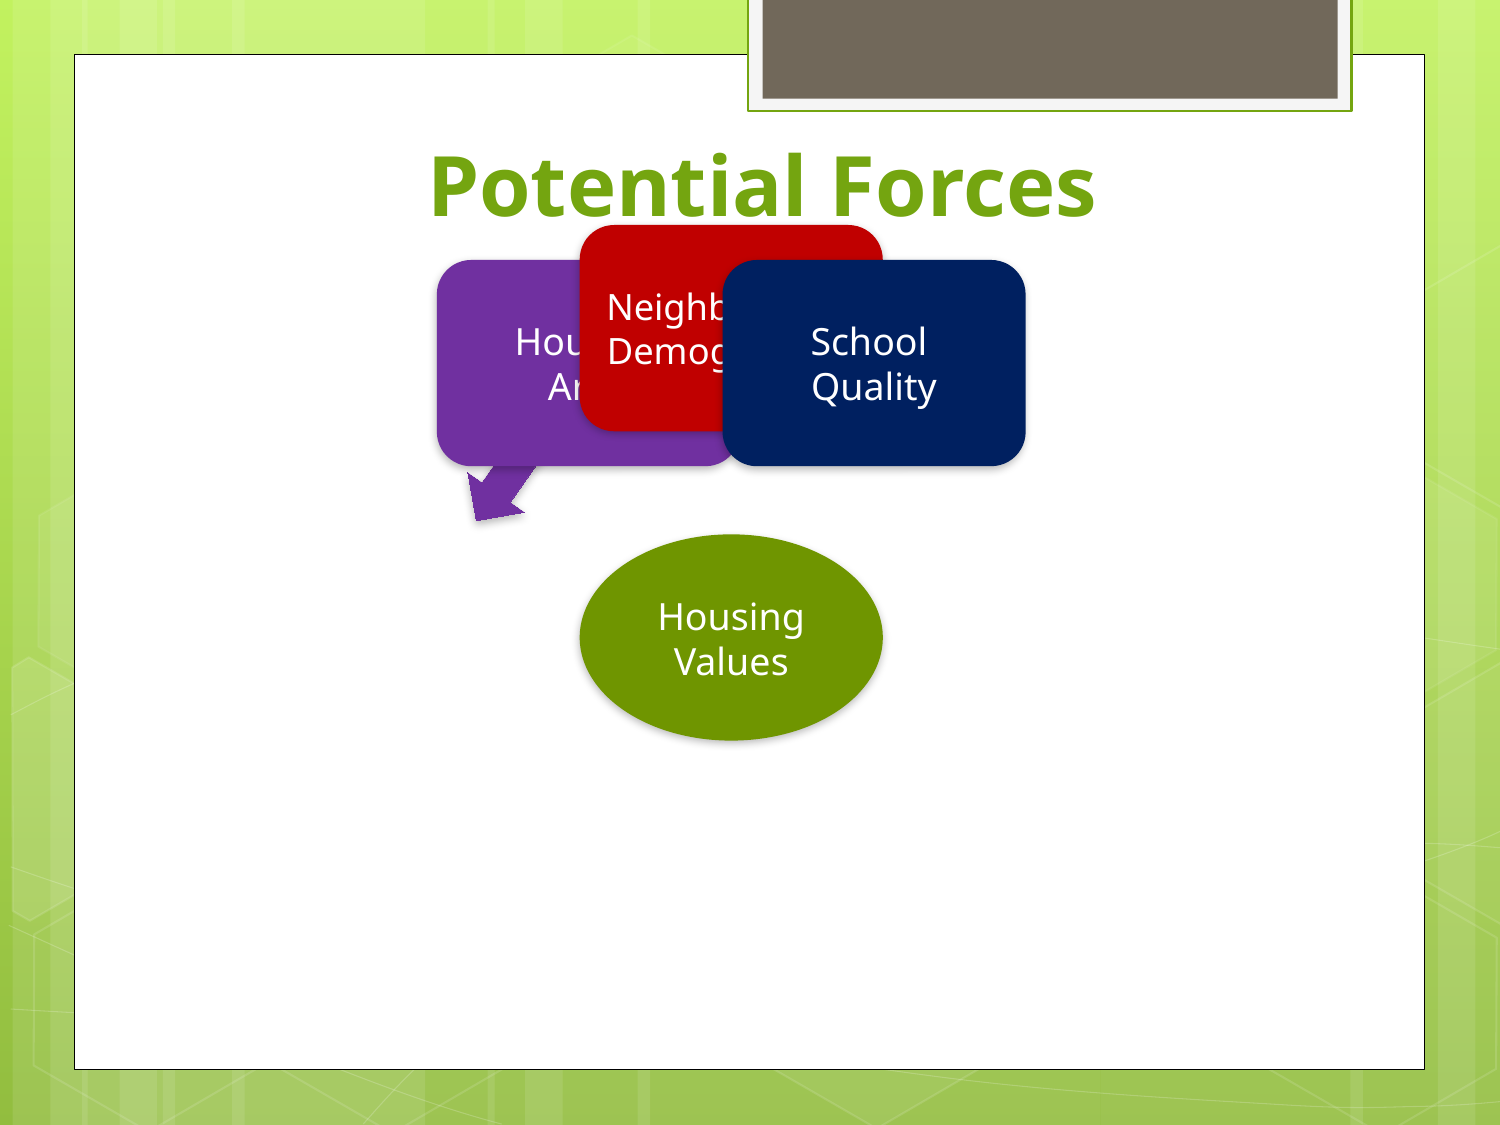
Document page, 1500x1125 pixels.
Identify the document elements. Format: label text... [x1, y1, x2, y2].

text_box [124, 224, 1338, 1051]
text_box Potential Forces [187, 125, 1338, 224]
